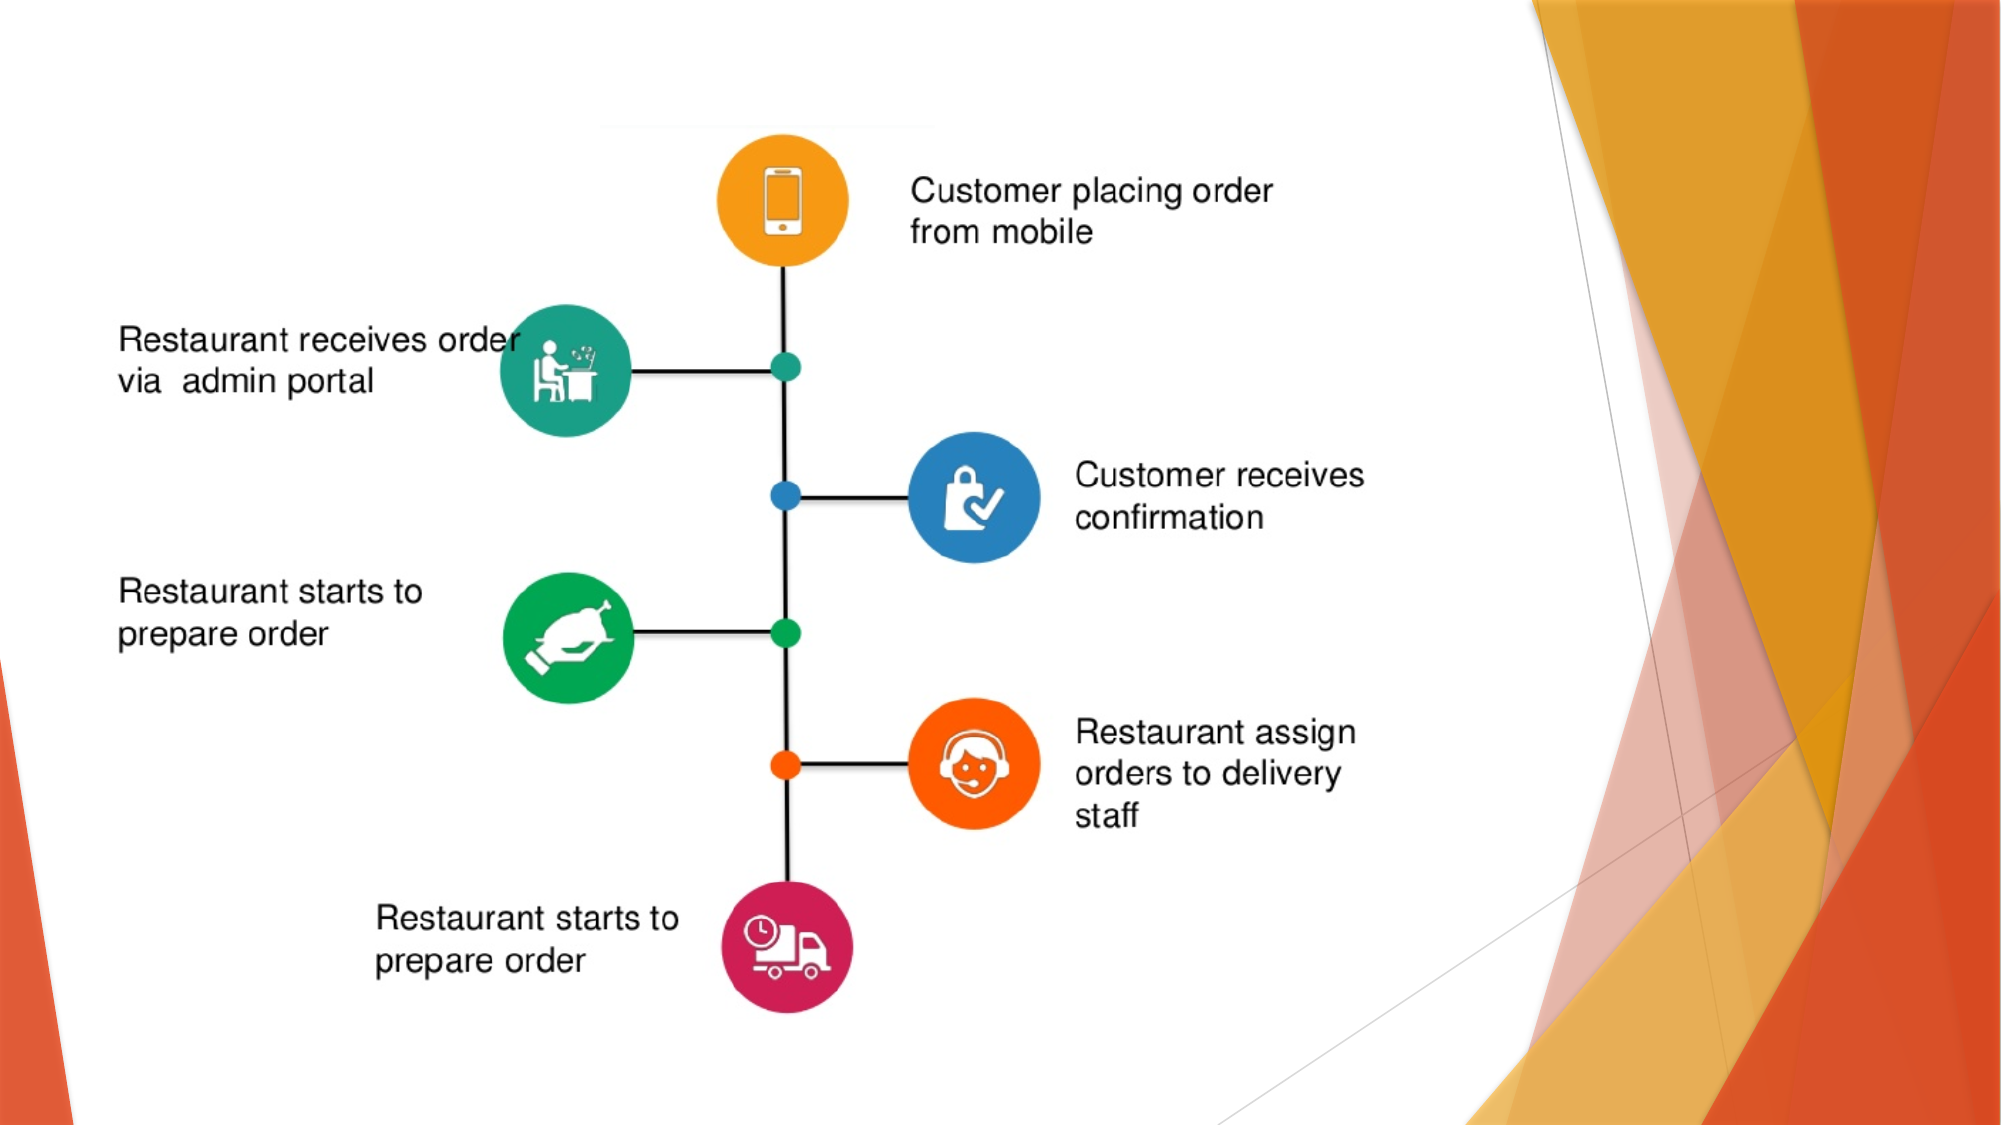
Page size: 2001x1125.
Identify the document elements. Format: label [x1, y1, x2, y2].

picture [89, 124, 1367, 1019]
